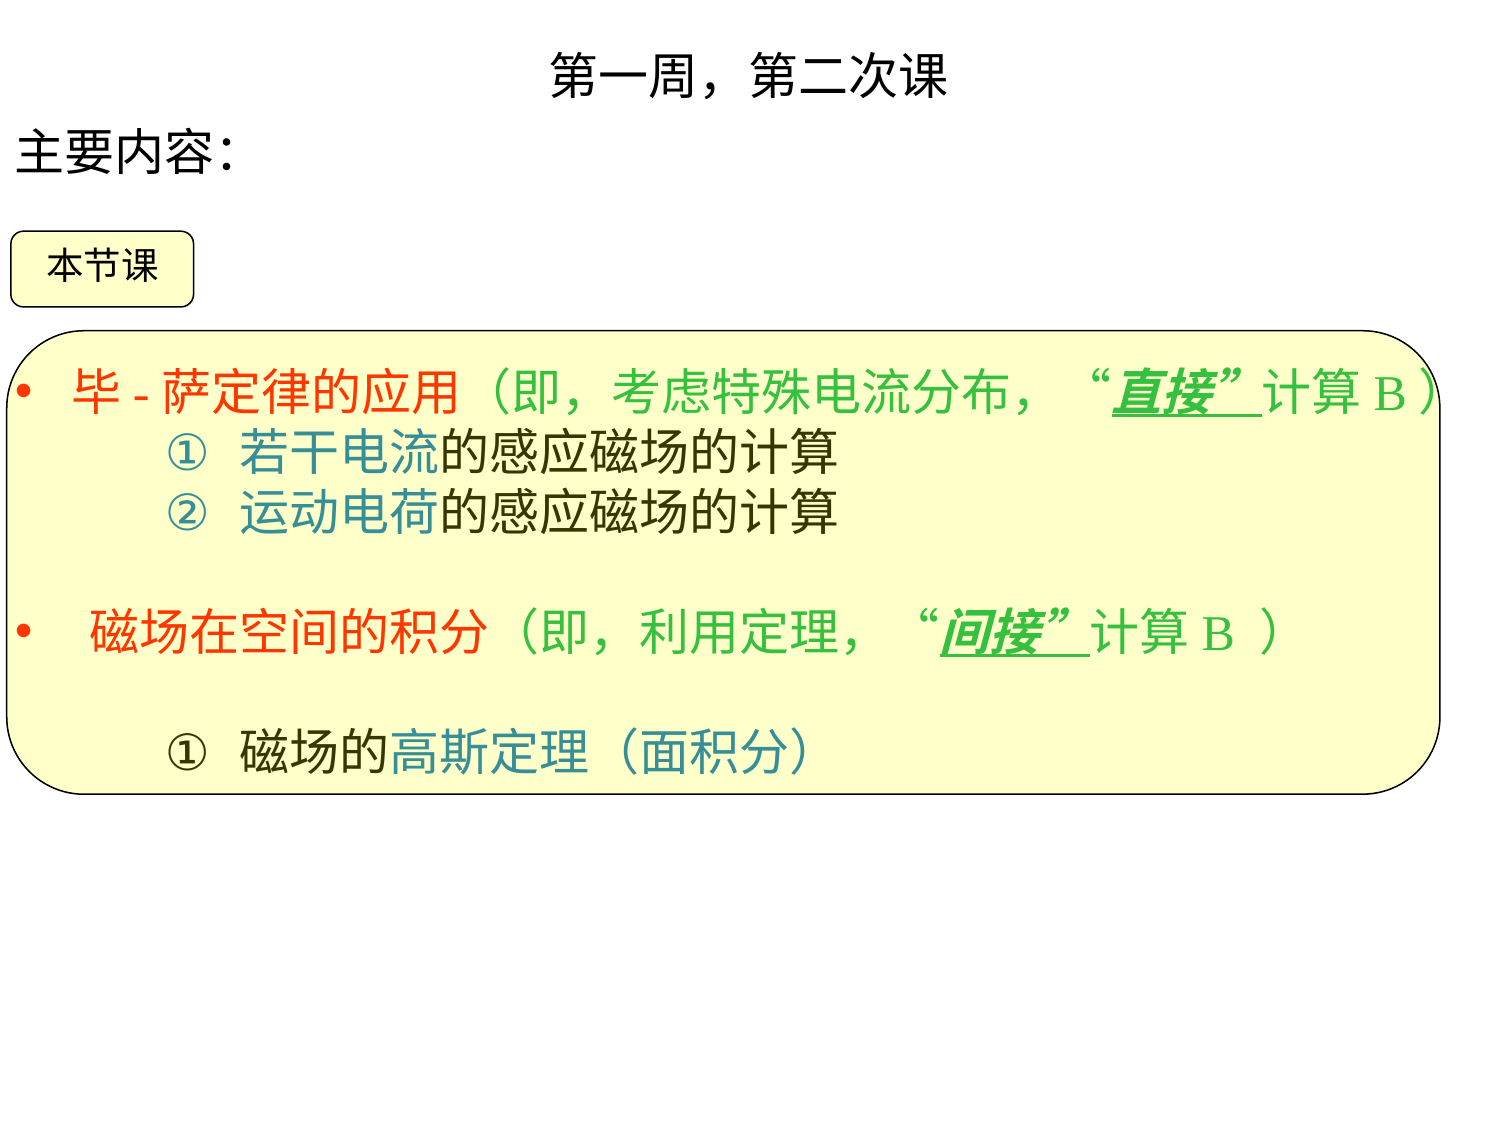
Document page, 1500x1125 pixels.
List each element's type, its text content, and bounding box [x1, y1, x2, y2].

text_box 主要内容： 毕-萨定律的应用（即，考虑特殊电流分布，“直接”计算B） 若干电流的感应磁场的计算 运动电荷的感应磁场的计算 磁场在空间的积分（即，利用定理，“间接”计算B ） 磁场的高斯定理（面积分） [0, 112, 1500, 788]
text_box 本节课 [10, 231, 194, 307]
text_box 第一周，第二次课 [533, 36, 966, 112]
text_box [6, 330, 1440, 795]
